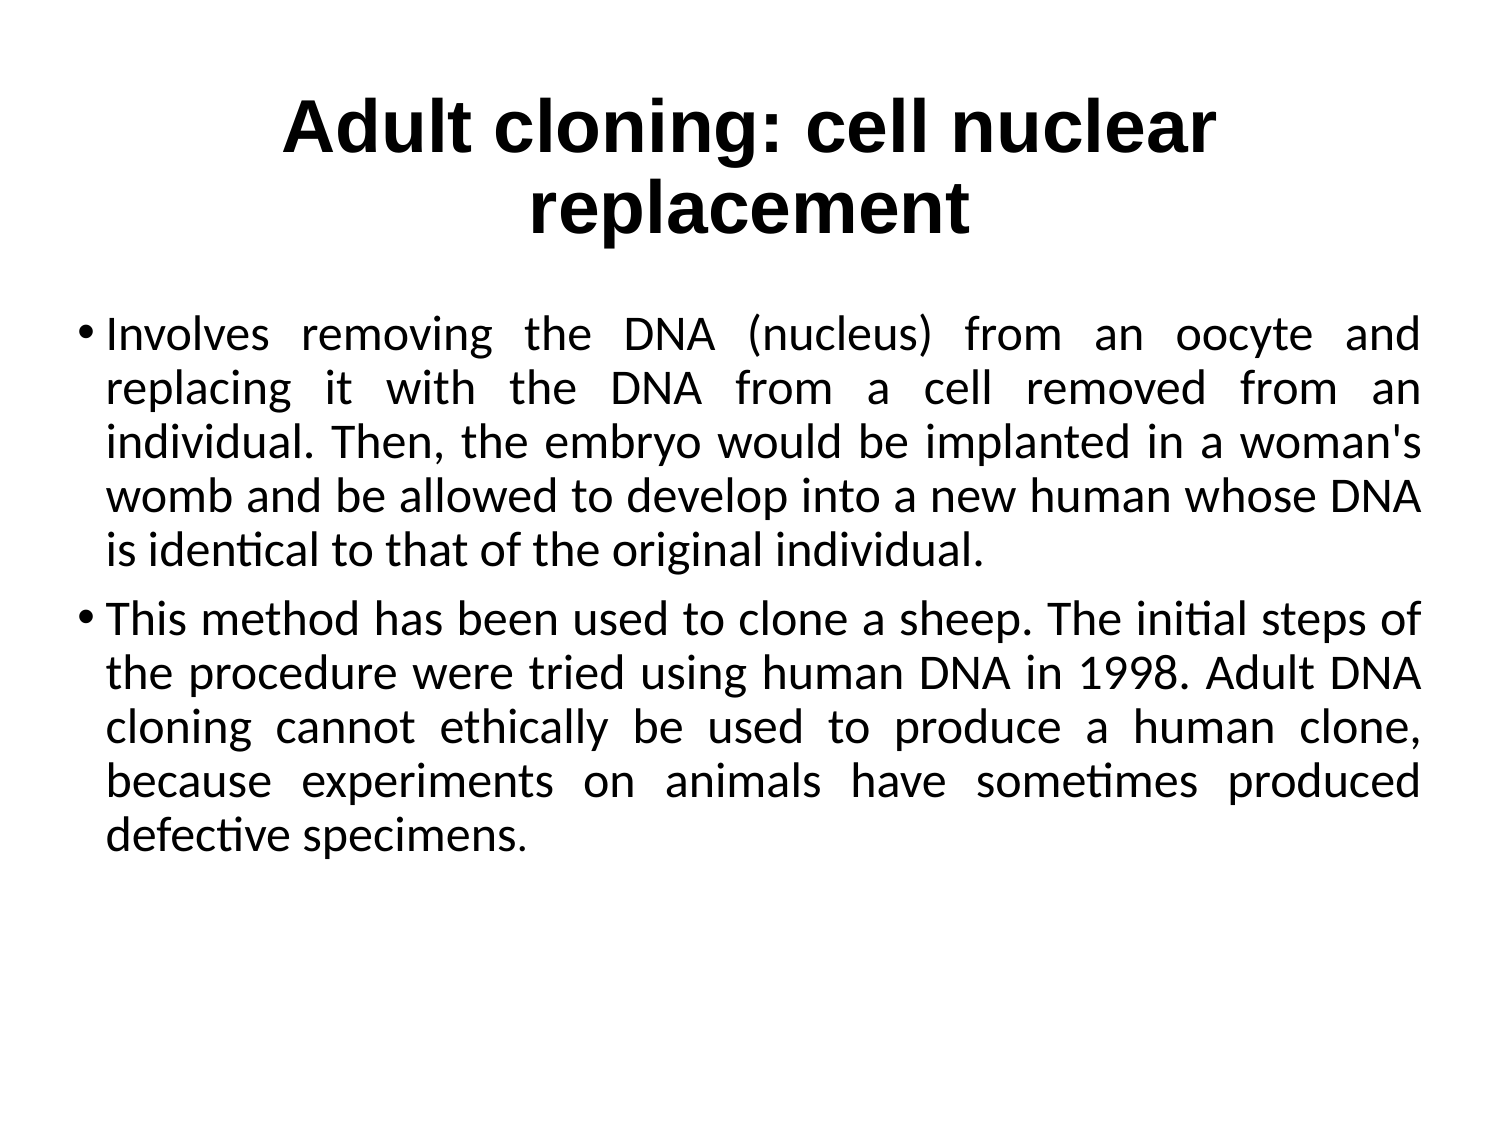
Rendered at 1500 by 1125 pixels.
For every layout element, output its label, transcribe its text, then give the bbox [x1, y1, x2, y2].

list Involves removing the DNA (nucleus) from an oocyte and replacing it with the DNA from a cell removed from an individual. Then, the embryo would be implanted in a woman's womb and be allowed to develop into a new human whose DNA is identical to that of the original individual. This method has been used to clone a sheep. The initial steps of the procedure were tried using human DNA in 1998. Adult DNA cloning cannot ethically be used to produce a human clone, because experiments on animals have sometimes produced defective specimens. [62, 299, 1438, 1014]
title Adult cloning: cell nuclear replacement [103, 59, 1397, 278]
